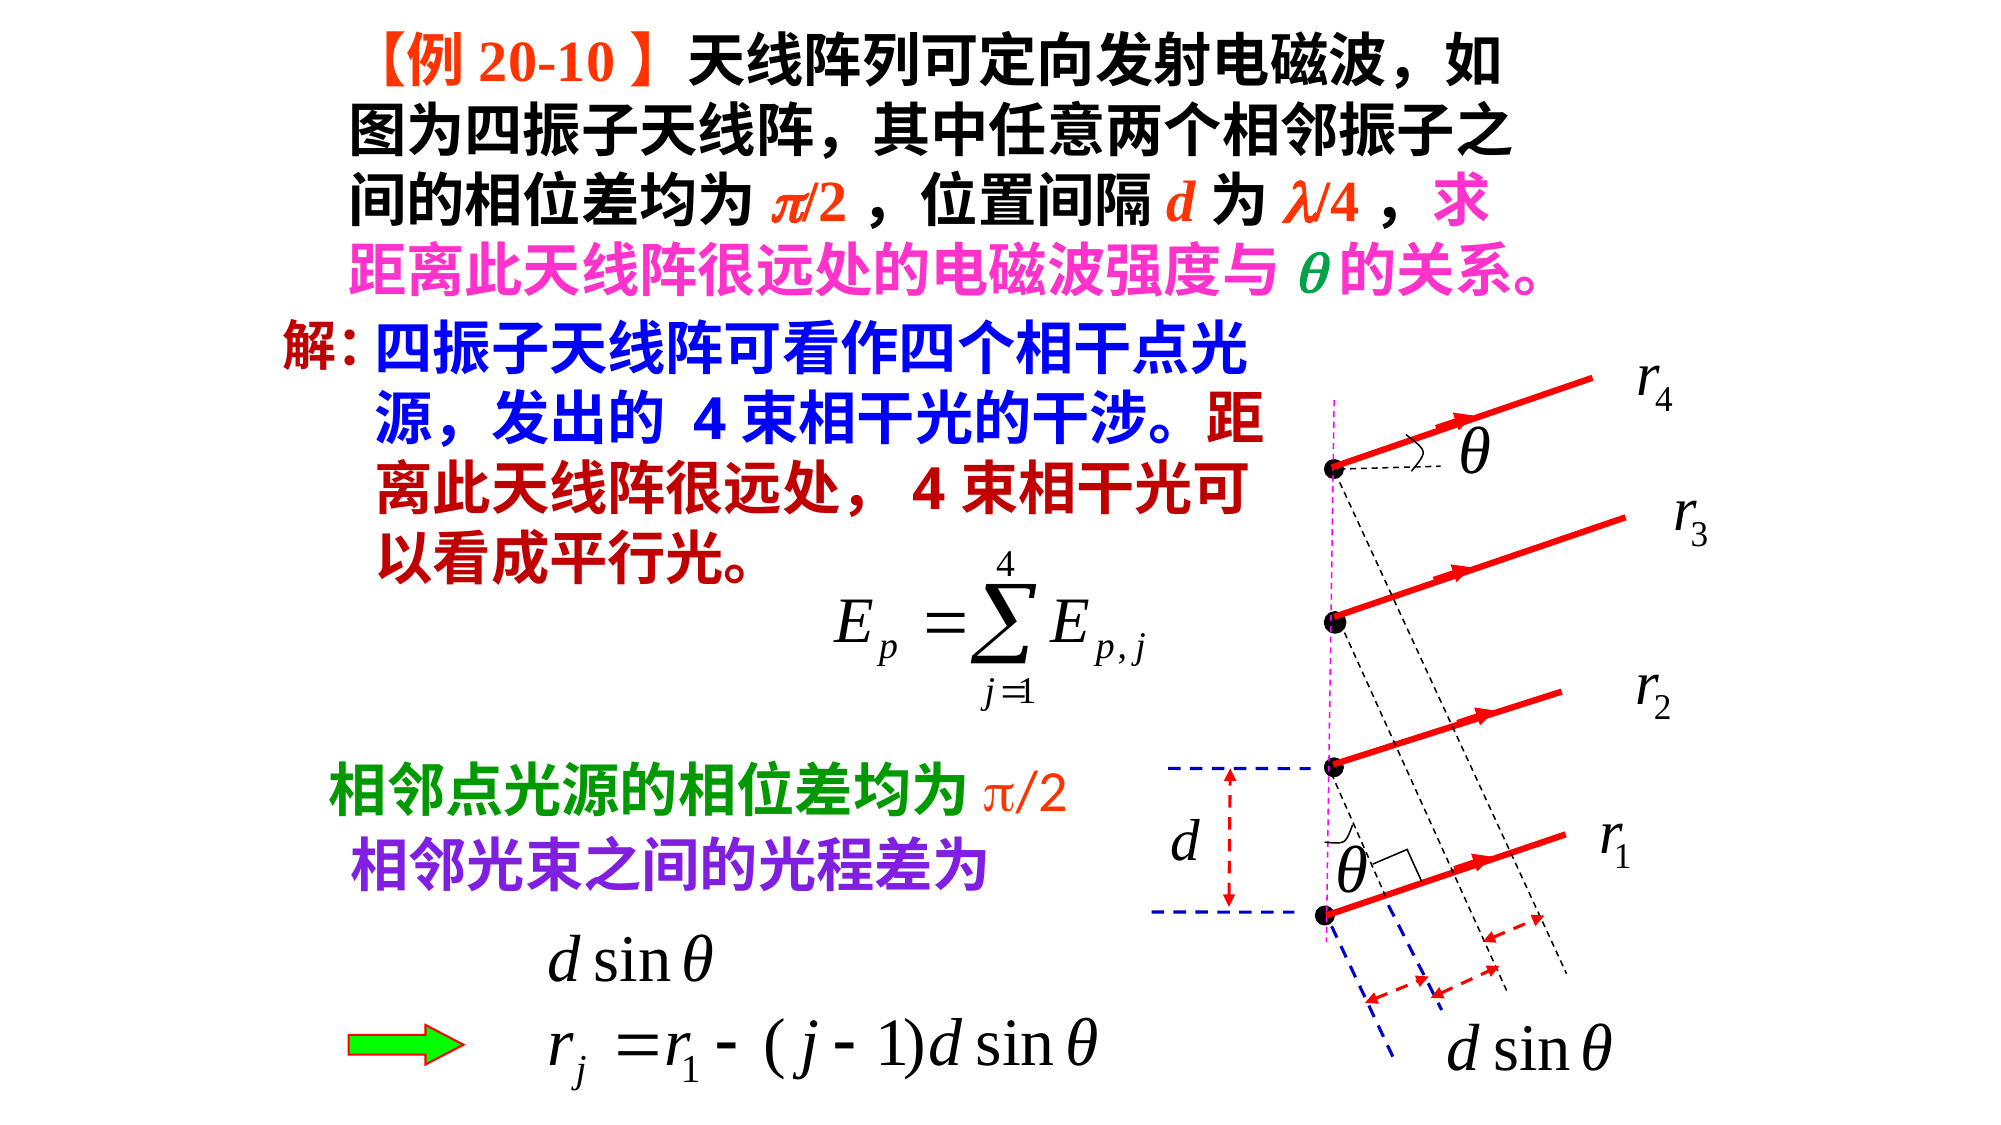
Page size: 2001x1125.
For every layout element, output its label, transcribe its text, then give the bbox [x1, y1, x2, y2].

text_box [1161, 806, 1216, 876]
text_box [1530, 914, 1545, 927]
text_box [1326, 461, 1342, 477]
text_box [1430, 987, 1448, 999]
text_box 相邻点光源的相位差均为p/2 [314, 745, 1083, 831]
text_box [1589, 790, 1641, 880]
text_box [1222, 888, 1236, 907]
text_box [1663, 468, 1720, 563]
text_box 四振子天线阵可看作四个相干点光源，发出的 4束相干光的干涉。距离此天线阵很远处，4束相干光可以看成平行光。 [359, 303, 1288, 599]
text_box [1365, 992, 1382, 1004]
text_box [1454, 854, 1492, 870]
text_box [1327, 831, 1384, 910]
text_box [1414, 975, 1429, 987]
text_box [1433, 565, 1472, 581]
text_box [1317, 908, 1333, 923]
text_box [536, 997, 1115, 1105]
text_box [822, 534, 1168, 724]
text_box 解： [267, 303, 359, 384]
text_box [1436, 1008, 1631, 1087]
text_box 【例20-10】天线阵列可定向发射电磁波，如图为四振子天线阵，其中任意两个相邻振子之间的相位差均为p/2，位置间隔d为l/4，求距离此天线阵很远处的电磁波强度与q的关系。 [333, 16, 1539, 311]
text_box [1481, 965, 1500, 977]
text_box [1482, 931, 1500, 943]
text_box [536, 919, 732, 997]
text_box [1457, 708, 1495, 724]
text_box [1406, 434, 1424, 472]
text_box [1627, 333, 1683, 422]
text_box [1326, 613, 1344, 632]
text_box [1625, 641, 1682, 731]
text_box [348, 1024, 464, 1065]
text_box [1450, 412, 1506, 491]
text_box [1342, 824, 1353, 831]
text_box 相邻光束之间的光程差为 [335, 820, 1111, 905]
text_box [1223, 768, 1237, 784]
text_box [1326, 759, 1342, 775]
